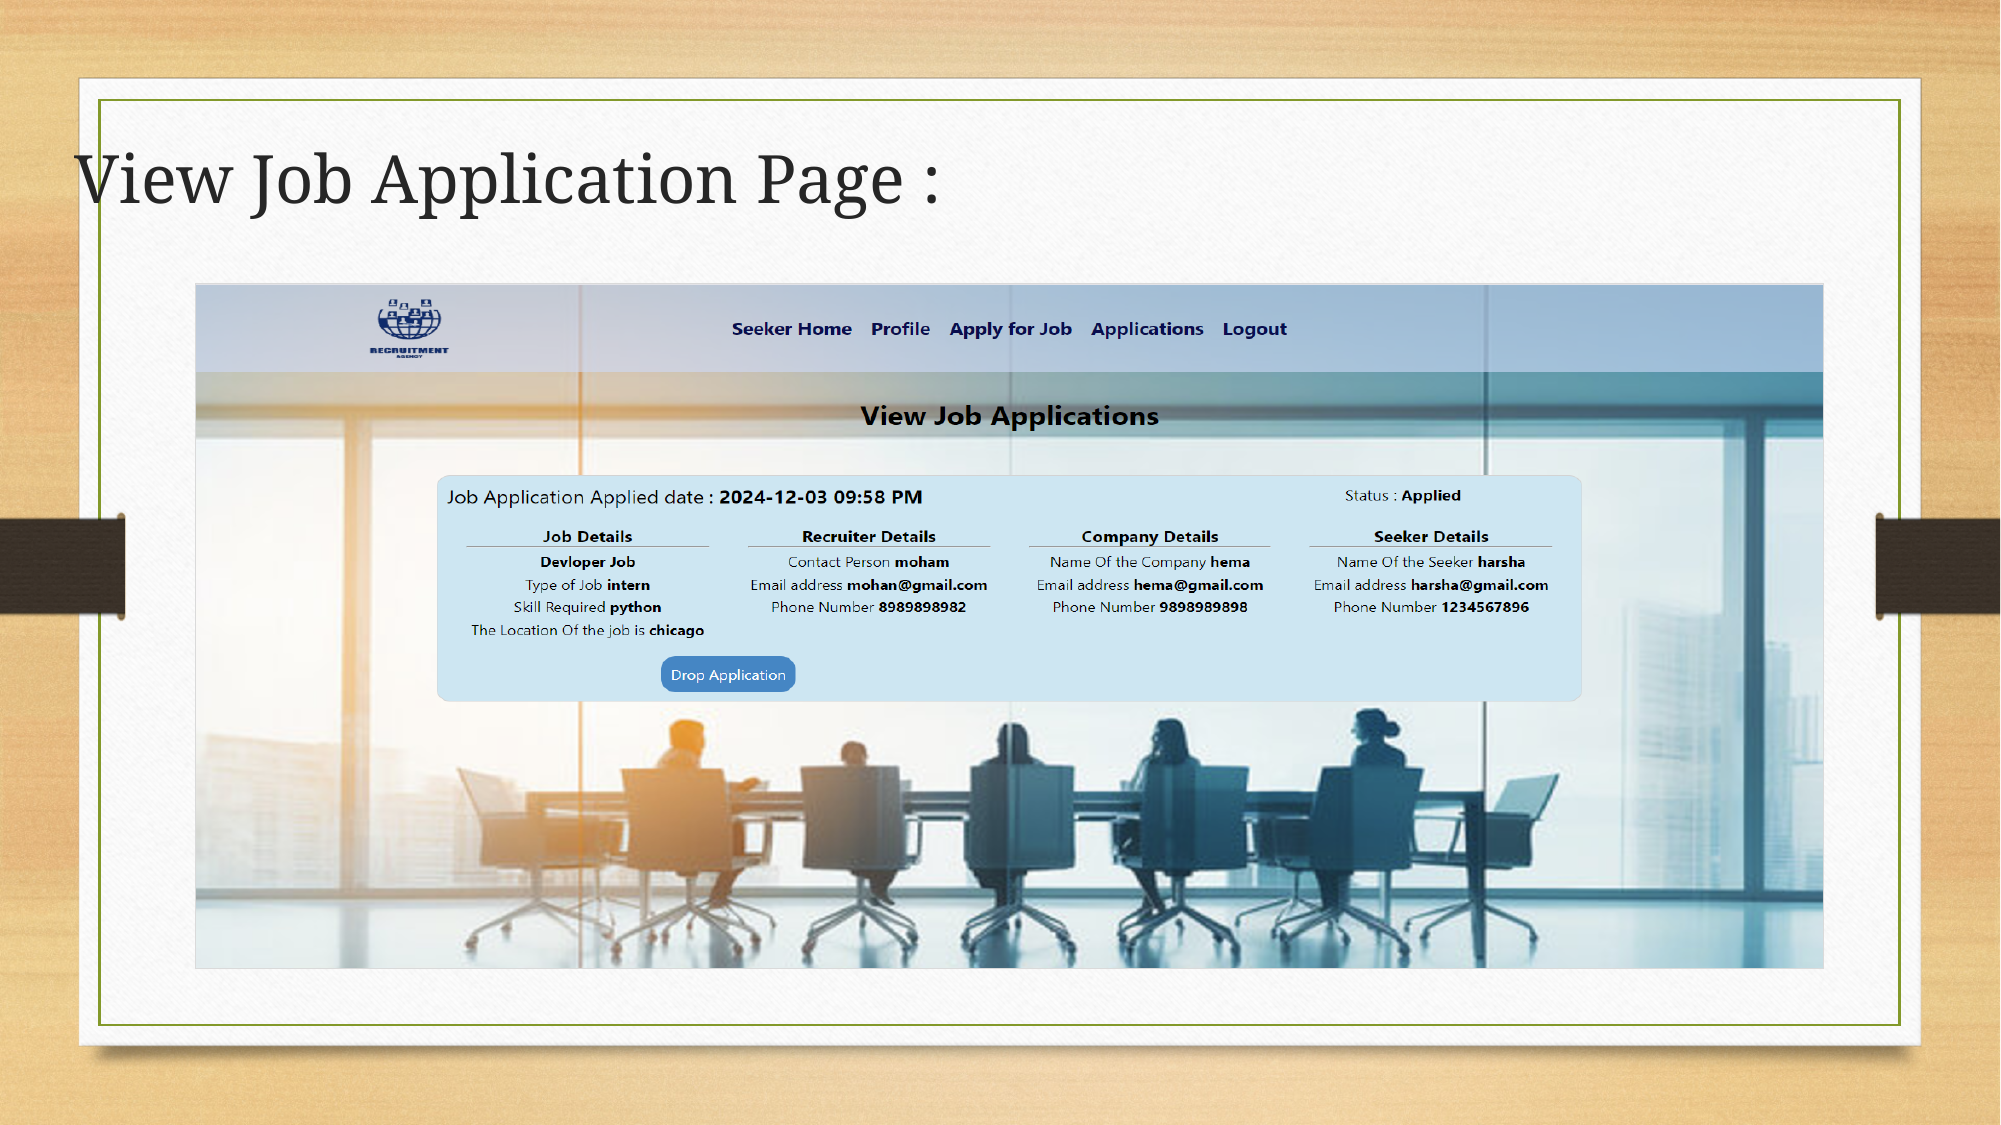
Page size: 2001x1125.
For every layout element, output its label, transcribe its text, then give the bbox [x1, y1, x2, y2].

title View Job Application Page : [0, 69, 1033, 284]
picture [0, 0, 2001, 1125]
